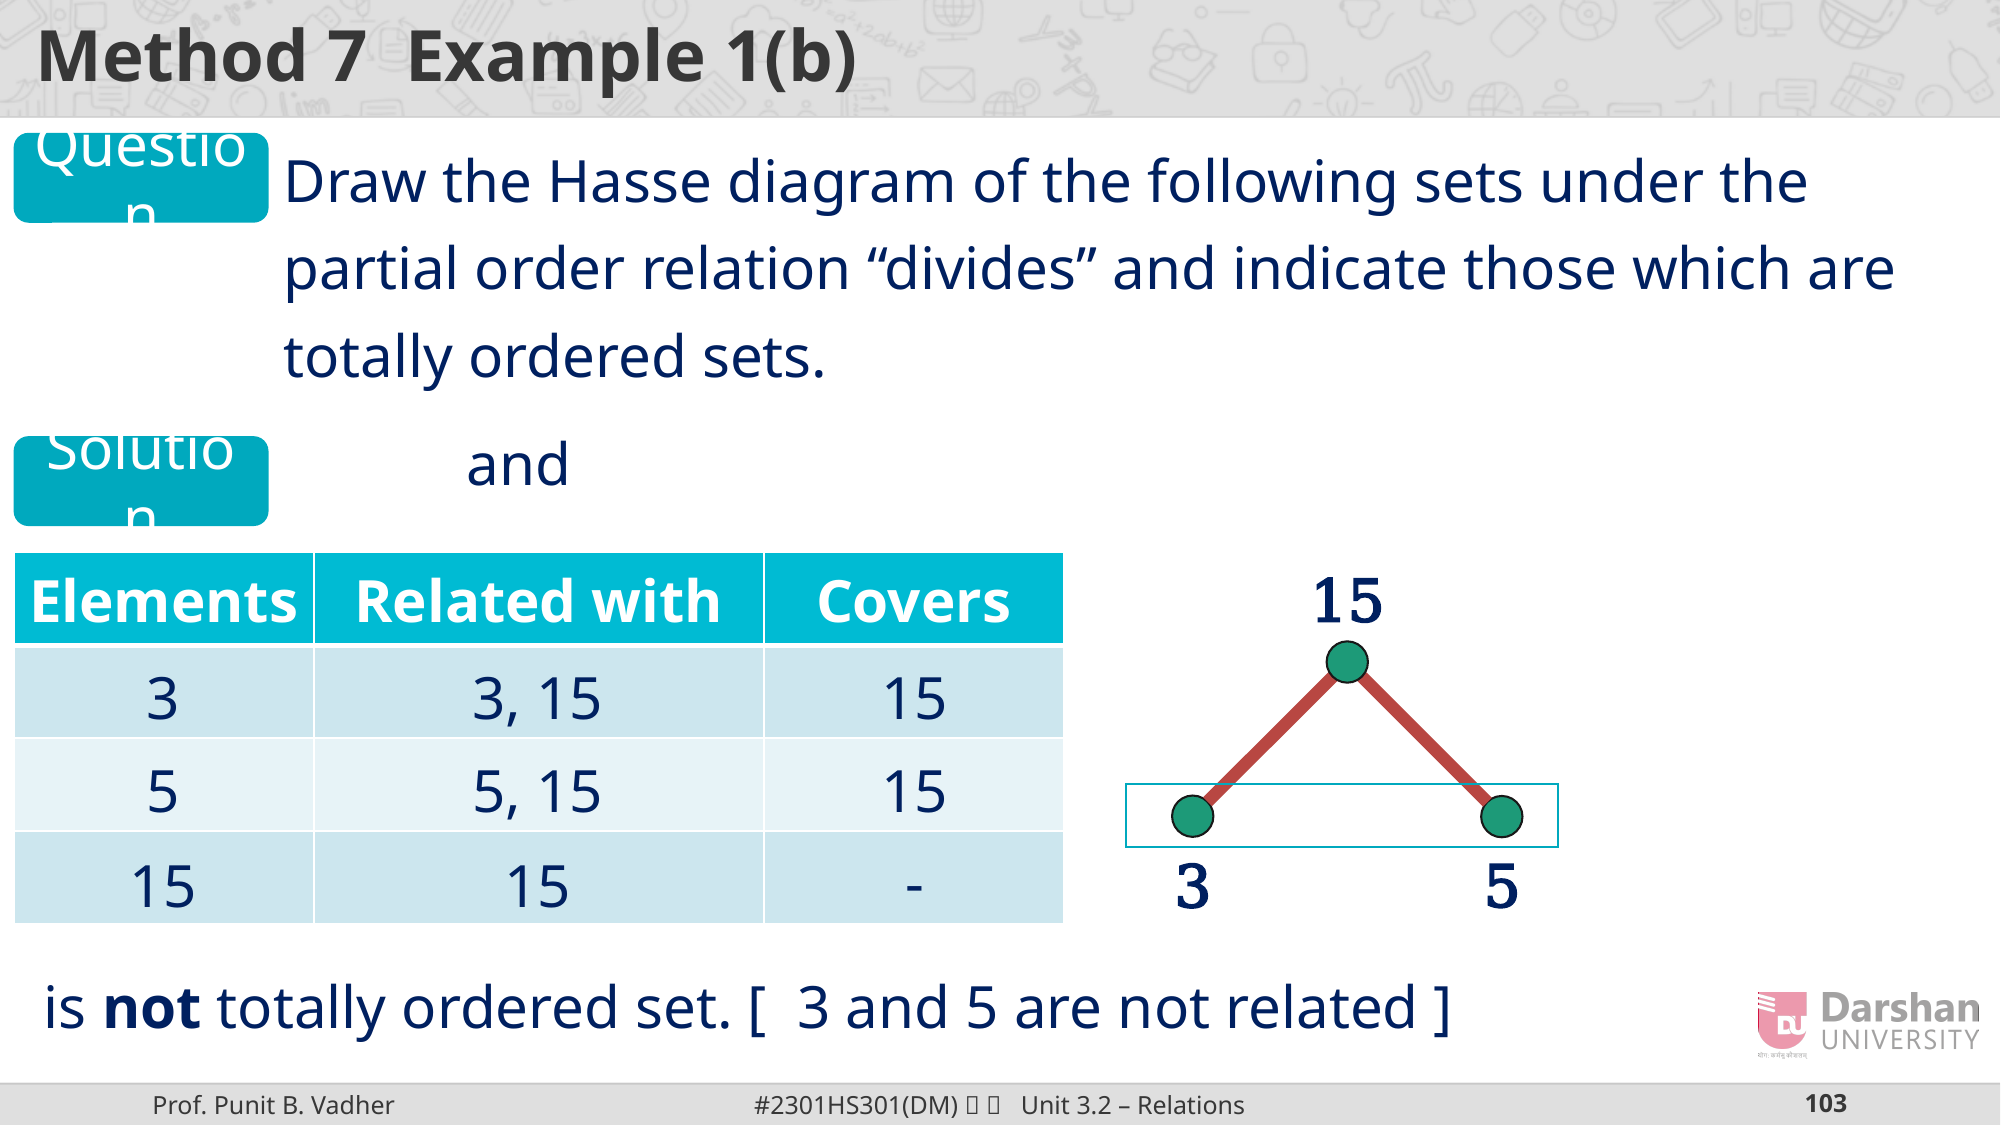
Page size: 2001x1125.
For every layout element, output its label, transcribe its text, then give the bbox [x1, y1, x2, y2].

table_header Covers [765, 553, 1063, 643]
text_box 15 [866, 653, 963, 739]
table_header Related with [315, 553, 763, 643]
table_cell [15, 739, 313, 830]
text_box 15 [866, 746, 963, 832]
table_cell [765, 739, 1063, 830]
table_cell [765, 648, 1063, 737]
table_cell [315, 832, 763, 923]
table_cell [15, 832, 313, 923]
text_box [1125, 783, 1559, 848]
text_box [1325, 641, 1369, 684]
text_box 5 [131, 746, 195, 832]
text_box 15 [115, 841, 212, 927]
text_box 3 [131, 654, 195, 739]
text_box 15 [1295, 555, 1400, 641]
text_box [1361, 676, 1488, 803]
text_box 3 [1159, 848, 1227, 927]
text_box - [890, 839, 939, 924]
text_box 5 [1468, 848, 1536, 926]
table_cell [1758, 992, 1979, 1059]
table_cell [15, 648, 313, 737]
text_box 3, 15 [457, 653, 618, 739]
text_box 15 [489, 841, 586, 927]
table_cell [765, 832, 1063, 923]
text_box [1207, 676, 1333, 803]
table_header Elements [15, 553, 313, 643]
table_cell [315, 739, 763, 830]
text_box 5, 15 [457, 746, 618, 832]
table_cell [315, 648, 763, 737]
text_box Solution [13, 436, 269, 527]
text_box Question [13, 132, 269, 223]
